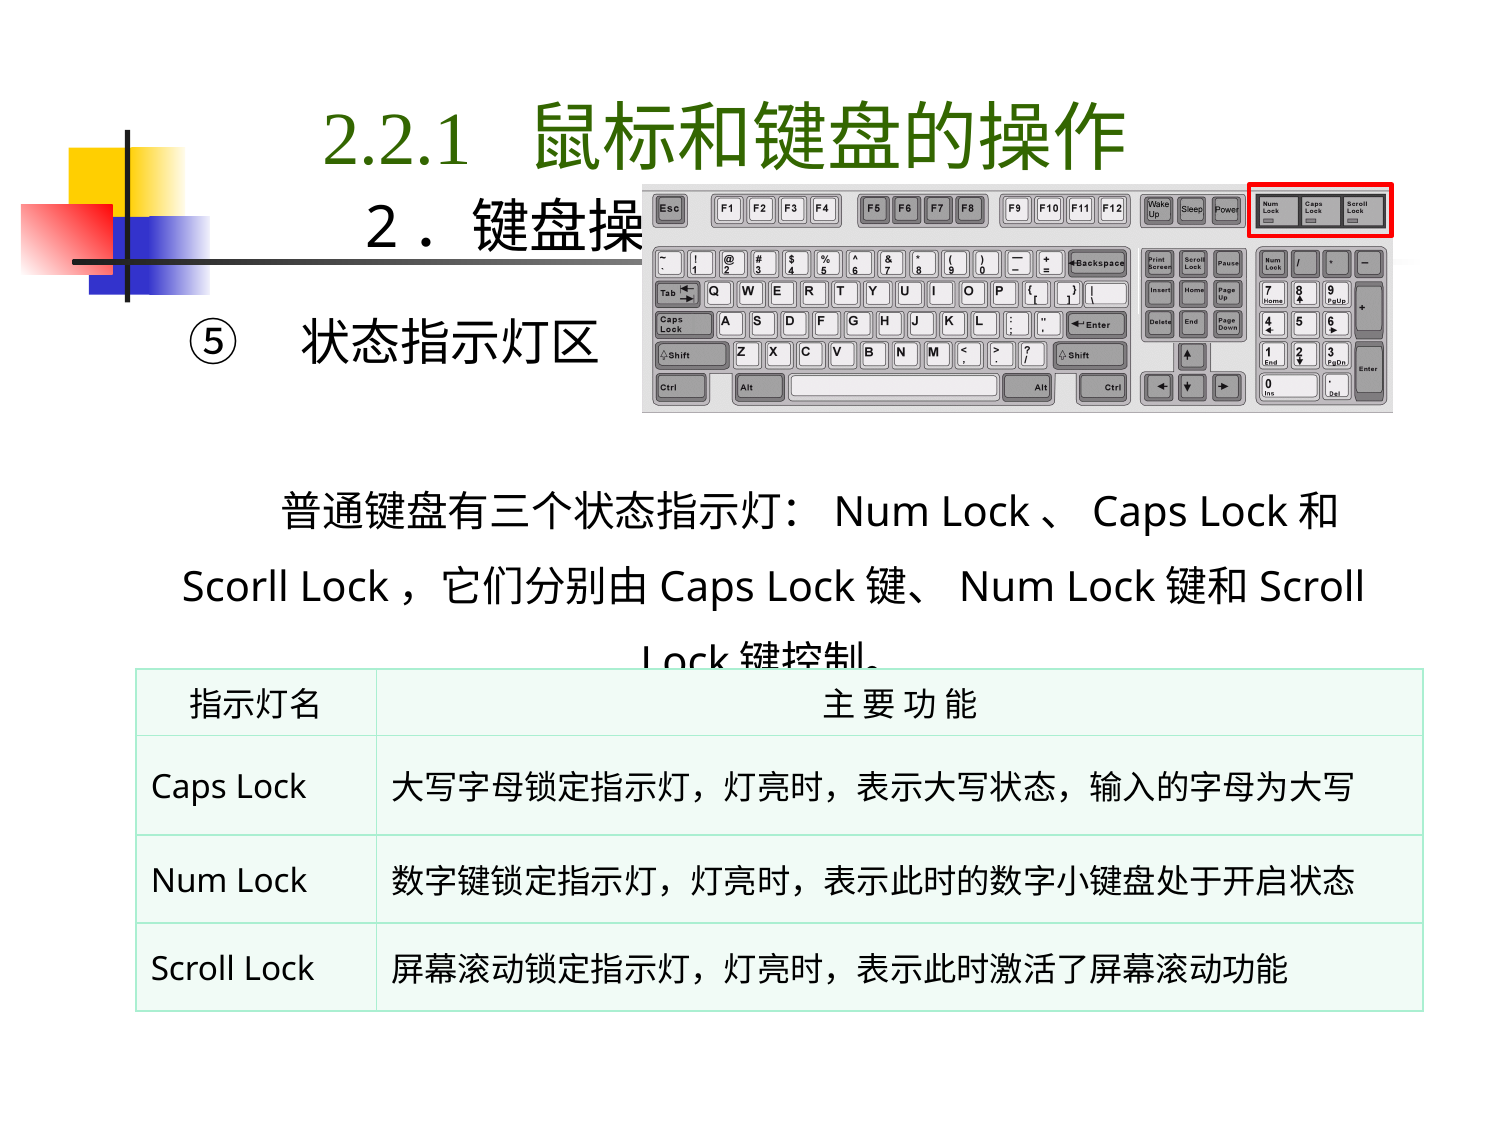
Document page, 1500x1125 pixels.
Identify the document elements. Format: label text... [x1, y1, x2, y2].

table_cell 数字键锁定指示灯，灯亮时，表示此时的数字小键盘处于开启状态 [377, 836, 1422, 922]
table_header 主 要 功 能 [377, 670, 1422, 735]
text_box 普通键盘有三个状态指示灯：Num Lock、Caps Lock和Scorll Lock，它们分别由Caps Lock键、Num Lock键和Scroll Lock键控制。 [135, 452, 1412, 668]
table_cell 大写字母锁定指示灯，灯亮时，表示大写状态，输入的字母为大写 [377, 736, 1422, 834]
table_cell 屏幕滚动锁定指示灯，灯亮时，表示此时激活了屏幕滚动功能 [377, 924, 1422, 1010]
table_cell Num Lock [137, 836, 376, 922]
text_box ⑤ 状态指示灯区 [147, 302, 636, 378]
picture [641, 184, 1394, 415]
table_cell Caps Lock [137, 736, 376, 834]
table_header 指示灯名 [137, 670, 376, 735]
table_cell Scroll Lock [137, 924, 376, 1010]
text_box 2．键盘操作 [159, 181, 911, 267]
title 2.2.1 鼠标和键盘的操作 [307, 0, 1500, 188]
